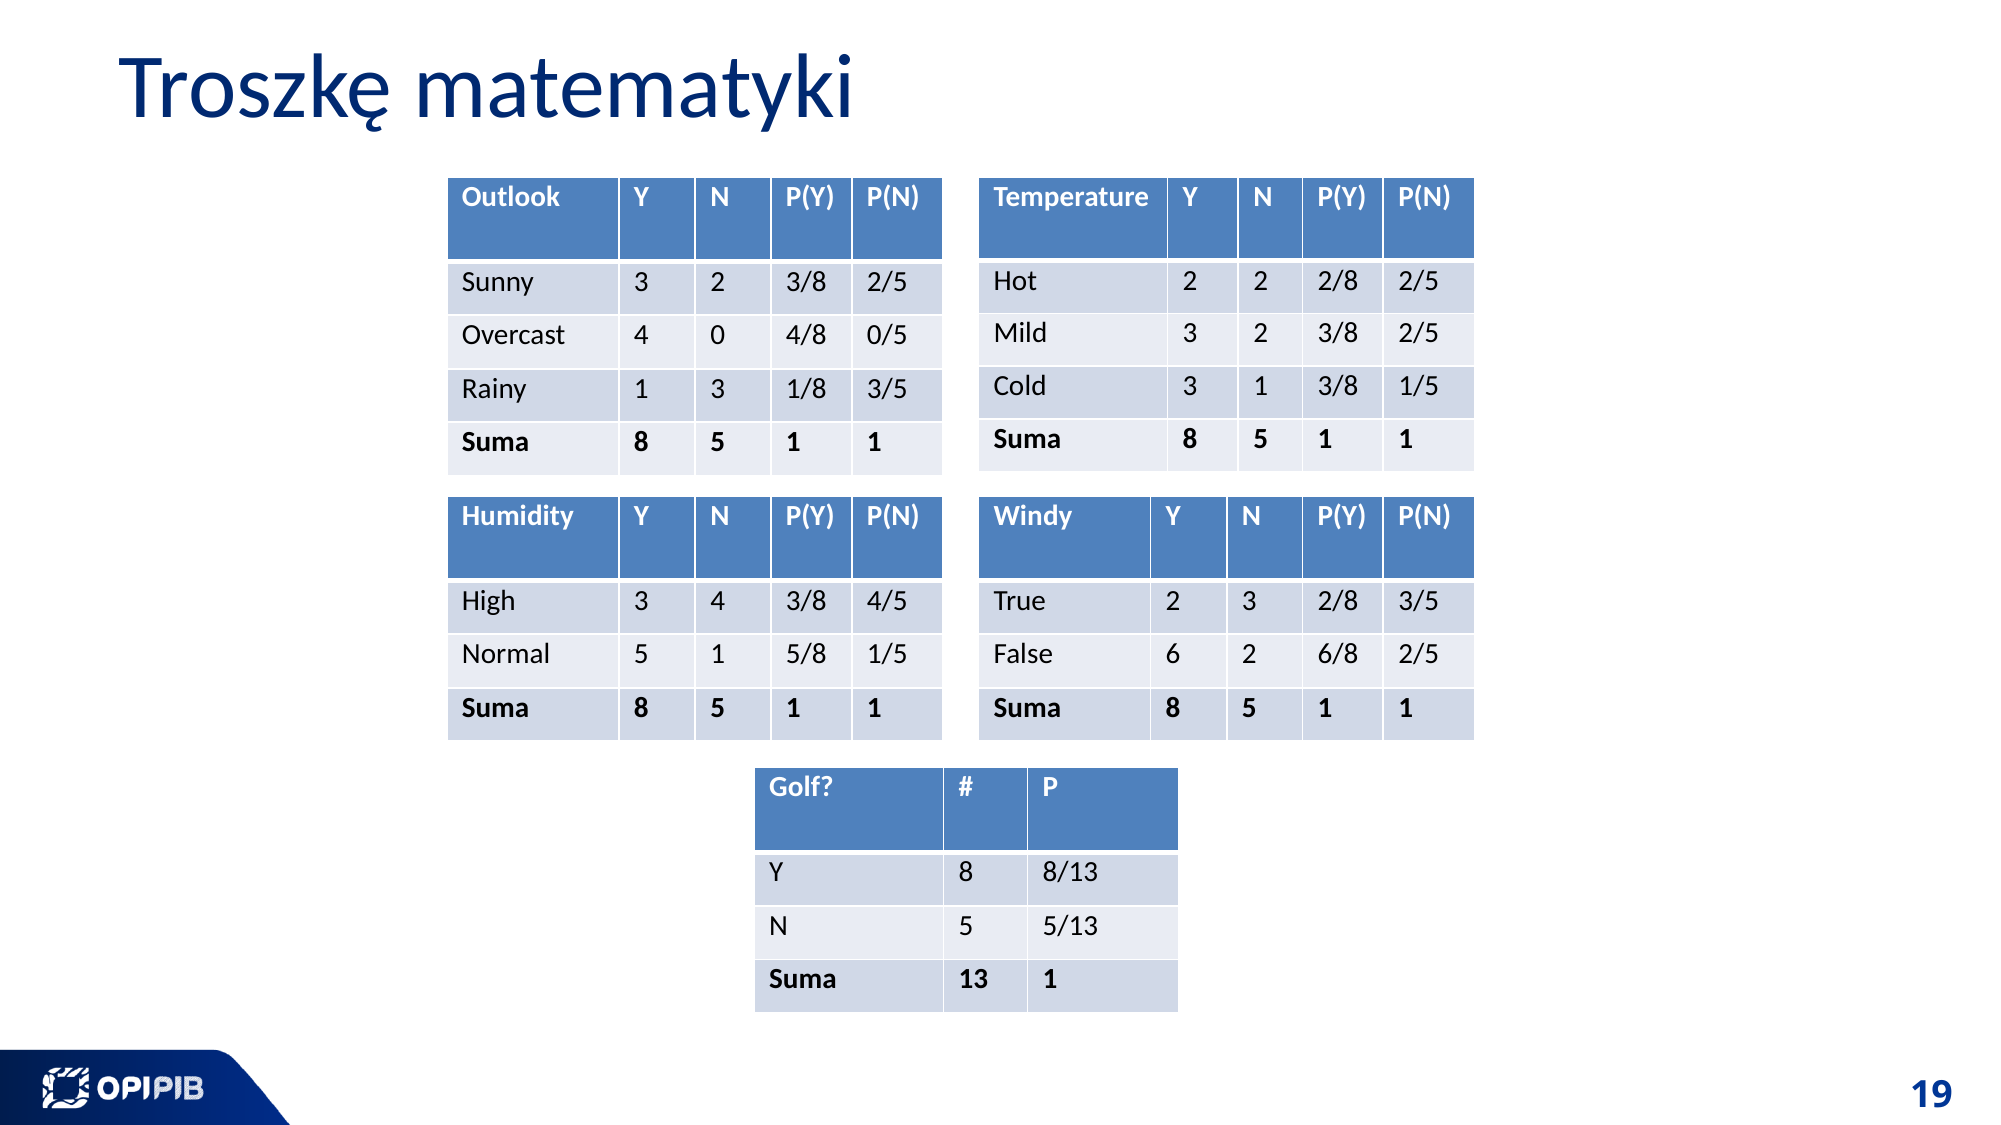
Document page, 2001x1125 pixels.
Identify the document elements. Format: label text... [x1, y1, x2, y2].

table_header N [696, 497, 770, 578]
table_cell 3/8 [772, 583, 851, 633]
table_cell 2 [1239, 314, 1302, 365]
table_cell 3/5 [1384, 583, 1474, 633]
table_cell Suma [755, 960, 943, 1012]
table_cell 8 [620, 423, 694, 475]
slide_number 19 [1518, 1065, 1968, 1125]
table_cell 5/13 [1028, 907, 1178, 959]
table_header Y [1151, 497, 1226, 578]
table_cell Mild [979, 314, 1167, 365]
table_cell 1 [853, 689, 942, 740]
table_cell True [979, 583, 1150, 633]
table_cell 1 [1384, 420, 1474, 471]
table_header Windy [979, 497, 1150, 578]
table_header P(Y) [772, 497, 851, 578]
table_cell 2/5 [1384, 263, 1474, 313]
table_cell 5/8 [772, 635, 851, 687]
table_header N [1228, 497, 1302, 578]
table_cell 3/8 [1303, 314, 1382, 365]
table_header P [1028, 768, 1178, 850]
table_cell 1 [772, 423, 851, 475]
table_cell Suma [448, 689, 618, 740]
table_header Humidity [448, 497, 618, 578]
table_cell 1 [1303, 689, 1382, 740]
table_cell Sunny [448, 264, 618, 314]
table_cell 3 [1228, 583, 1302, 633]
table_header N [1239, 178, 1302, 258]
table_cell 3 [1168, 367, 1237, 418]
table_header Y [620, 178, 694, 259]
table_cell 5 [1239, 420, 1302, 471]
table_header Golf? [755, 768, 943, 850]
table_cell 2/8 [1303, 583, 1382, 633]
table_header Y [620, 497, 694, 578]
table_header # [944, 768, 1027, 850]
title Troszkę matematyki [103, 0, 1829, 177]
table_cell False [979, 635, 1150, 687]
table_cell 4/5 [853, 583, 942, 633]
table_cell 4/8 [772, 316, 851, 368]
table_cell 2 [1151, 583, 1226, 633]
table_cell 1/8 [772, 370, 851, 421]
table_cell 2 [1228, 635, 1302, 687]
table_cell Suma [448, 423, 618, 475]
table_cell 13 [944, 960, 1027, 1012]
table_cell 3 [620, 264, 694, 314]
table_header P(N) [853, 178, 942, 259]
table_cell 1 [1239, 367, 1302, 418]
table_cell 0/5 [853, 316, 942, 368]
table_cell 5 [1228, 689, 1302, 740]
table_cell 0 [696, 316, 770, 368]
table_cell 2/5 [853, 264, 942, 314]
table_cell 5 [620, 635, 694, 687]
table_cell 2/5 [1384, 314, 1474, 365]
table_header N [696, 178, 770, 259]
table_cell Overcast [448, 316, 618, 368]
table_cell 8 [1151, 689, 1226, 740]
table_cell Y [755, 855, 943, 905]
table_cell 1 [772, 689, 851, 740]
table_cell 2/8 [1303, 263, 1382, 313]
table_cell Normal [448, 635, 618, 687]
table_cell 1 [620, 370, 694, 421]
table_cell 2 [1168, 263, 1237, 313]
table_cell 8 [944, 855, 1027, 905]
table_header P(Y) [772, 178, 851, 259]
table_header Y [1168, 178, 1237, 258]
table_cell 2/5 [1384, 635, 1474, 687]
table_cell N [755, 907, 943, 959]
table_cell 1/5 [853, 635, 942, 687]
table_cell 1 [1303, 420, 1382, 471]
table_cell 1 [1384, 689, 1474, 740]
table_header P(Y) [1303, 497, 1382, 578]
table_cell 3/5 [853, 370, 942, 421]
table_header P(N) [853, 497, 942, 578]
table_cell 8/13 [1028, 855, 1178, 905]
table_cell 4 [620, 316, 694, 368]
table_cell 5 [696, 423, 770, 475]
table_cell High [448, 583, 618, 633]
table_cell 2 [696, 264, 770, 314]
table_cell 1/5 [1384, 367, 1474, 418]
table_cell Rainy [448, 370, 618, 421]
table_cell 6 [1151, 635, 1226, 687]
table_cell 8 [620, 689, 694, 740]
table_cell 5 [944, 907, 1027, 959]
table_cell Hot [979, 263, 1167, 313]
table_cell Cold [979, 367, 1167, 418]
table_cell 3 [620, 583, 694, 633]
table_cell 1 [1028, 960, 1178, 1012]
table_header Temperature [979, 178, 1167, 258]
table_header P(N) [1384, 497, 1474, 578]
table_cell 3 [696, 370, 770, 421]
table_cell 5 [696, 689, 770, 740]
table_cell 1 [853, 423, 942, 475]
table_cell 6/8 [1303, 635, 1382, 687]
table_cell 4 [696, 583, 770, 633]
table_cell 3/8 [1303, 367, 1382, 418]
picture [0, 0, 2000, 1125]
table_header P(N) [1384, 178, 1474, 258]
table_cell Suma [979, 420, 1167, 471]
table_header P(Y) [1303, 178, 1382, 258]
table_cell 3/8 [772, 264, 851, 314]
table_cell 1 [696, 635, 770, 687]
table_cell 8 [1168, 420, 1237, 471]
table_cell 2 [1239, 263, 1302, 313]
table_cell Suma [979, 689, 1150, 740]
table_cell 3 [1168, 314, 1237, 365]
table_header Outlook [448, 178, 618, 259]
